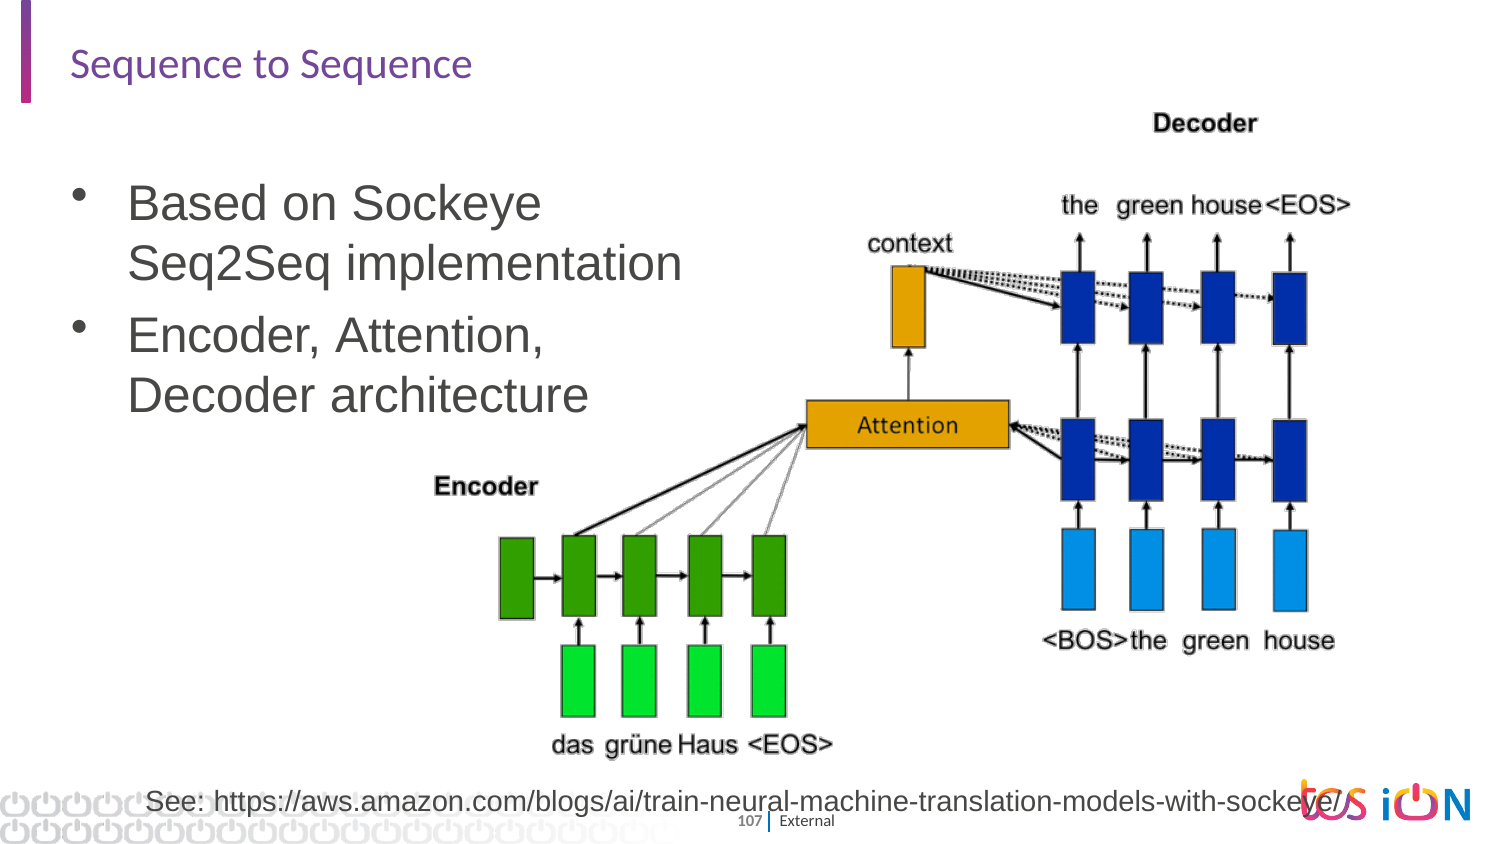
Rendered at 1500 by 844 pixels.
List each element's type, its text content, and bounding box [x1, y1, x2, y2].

title Sequence to Sequence [68, 0, 712, 132]
picture [0, 791, 803, 844]
text_box See: https://aws.amazon.com/blogs/ai/train-neural-machine-translation-models-with-sockeye/ [143, 780, 1345, 818]
text_box [418, 97, 1368, 776]
picture [1295, 778, 1473, 827]
text_box Based on Sockeye Seq2Seq implementation Encoder, Attention, Decoder architecture [68, 168, 418, 423]
